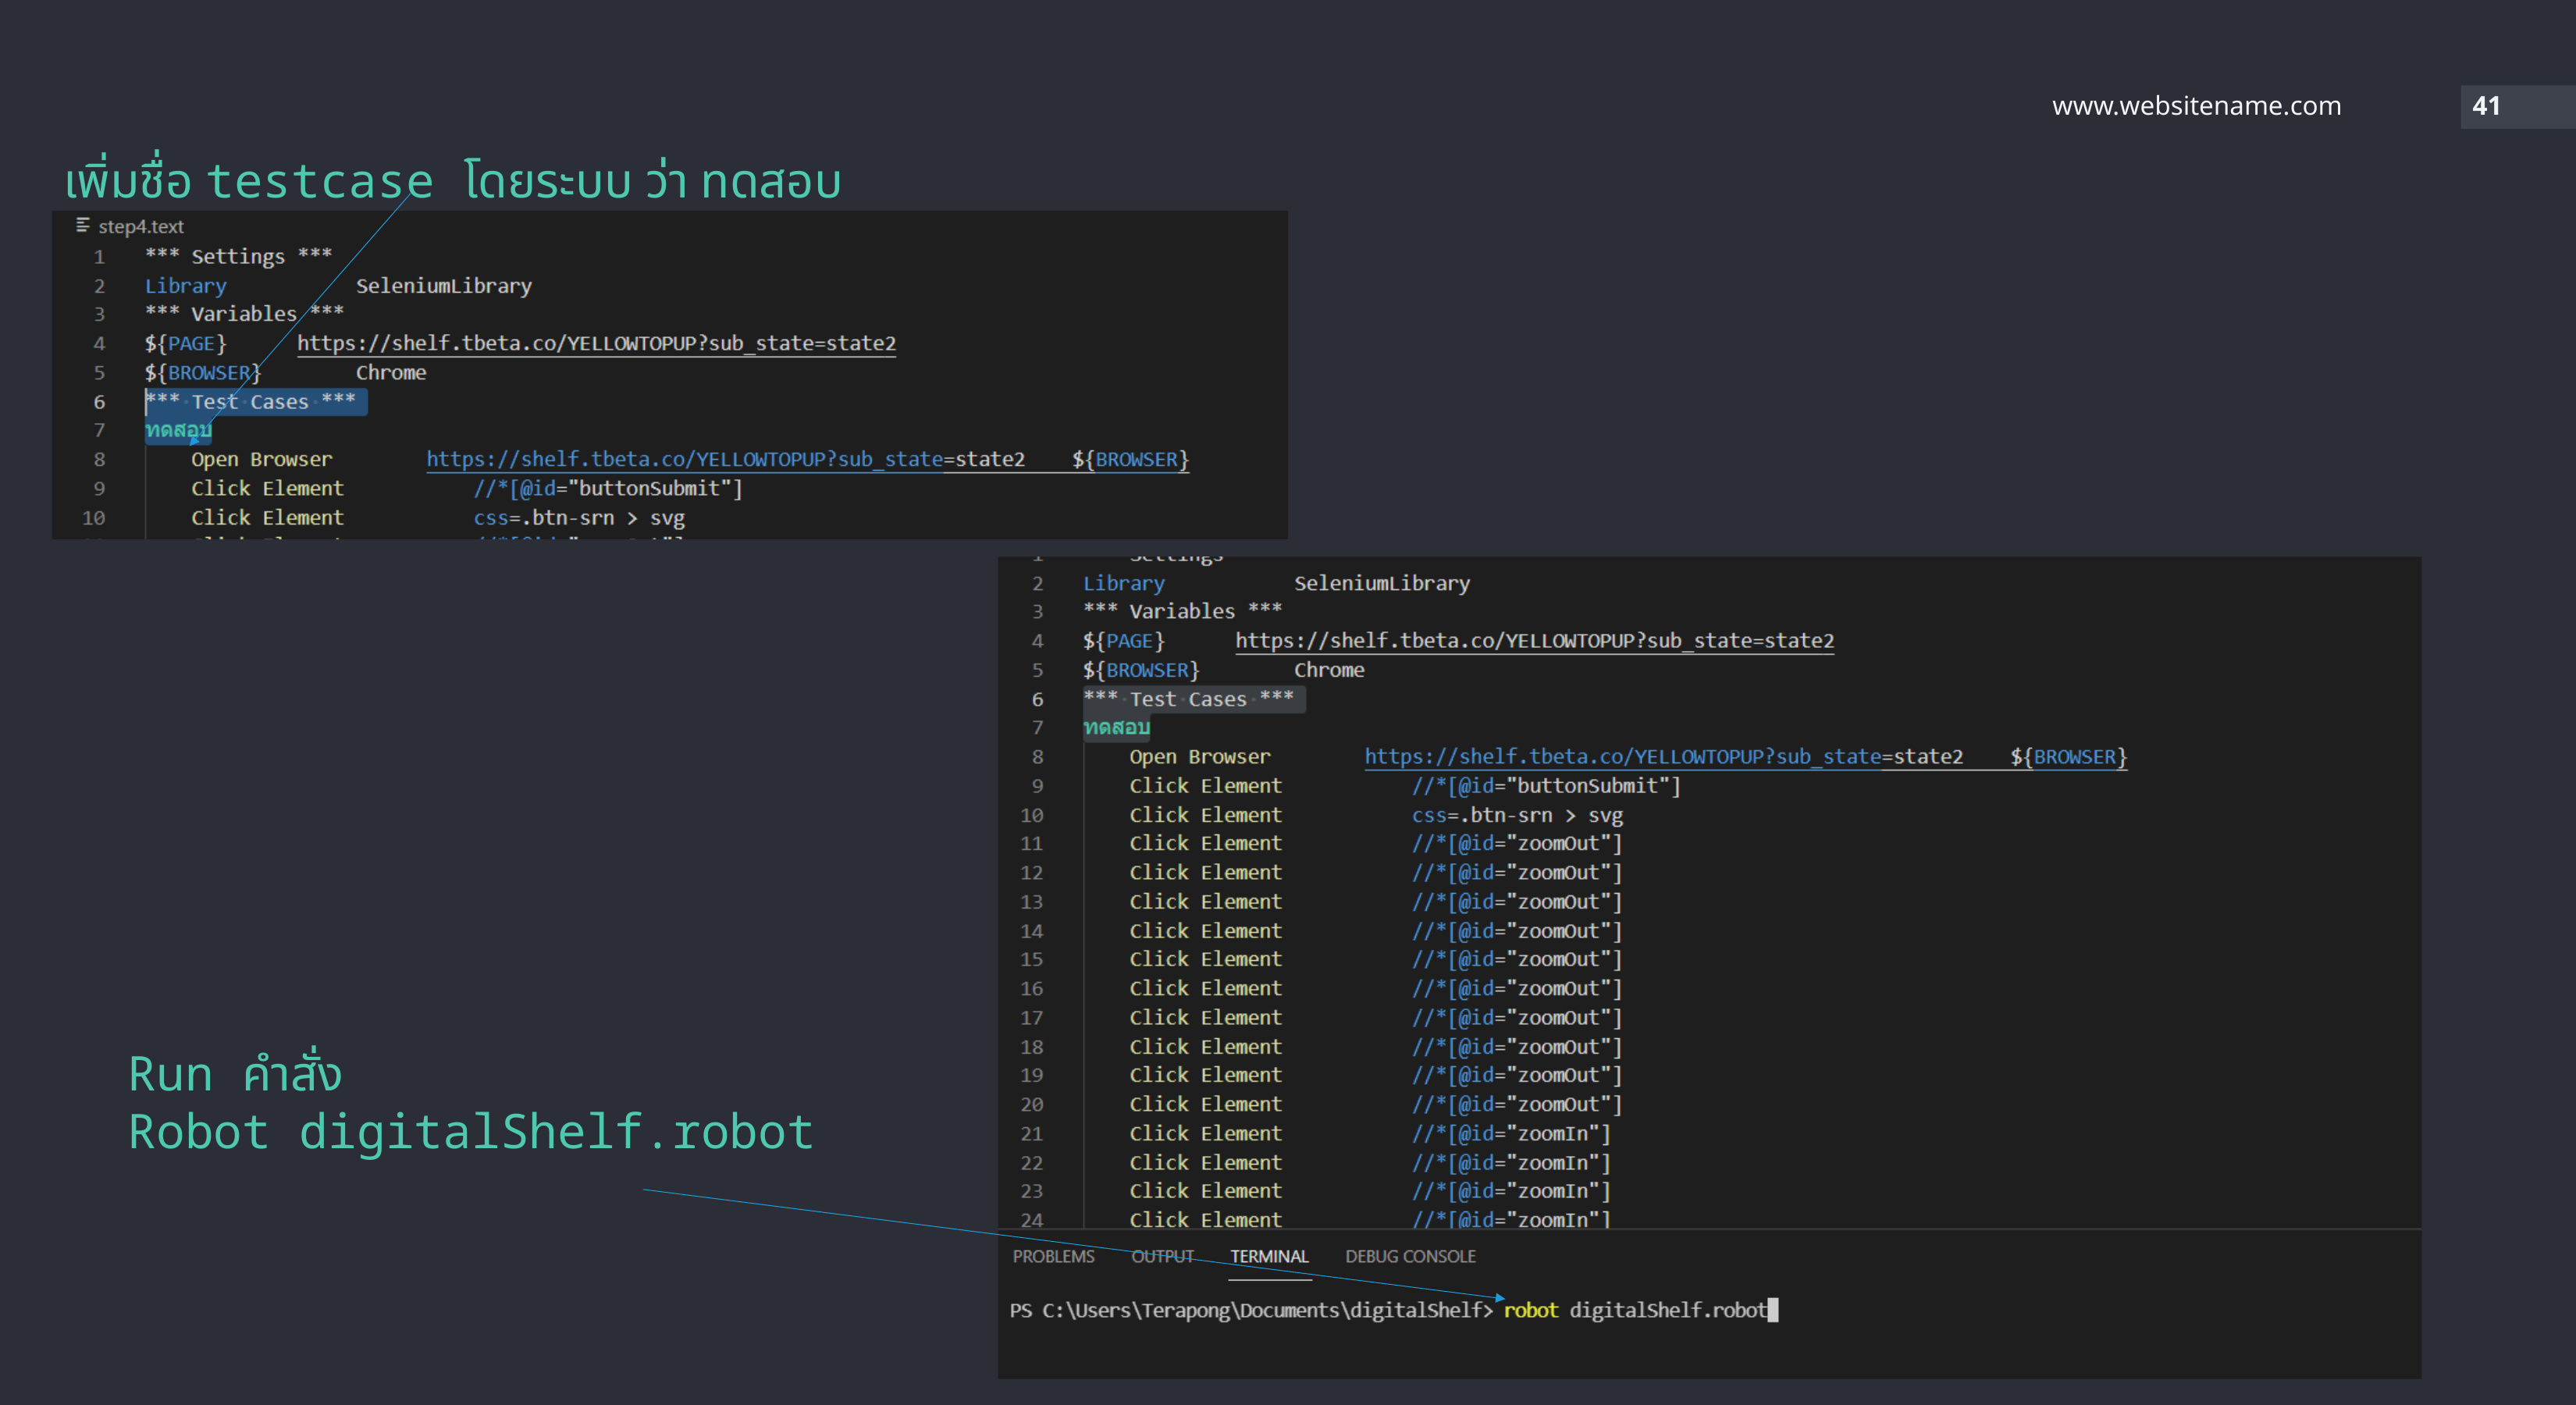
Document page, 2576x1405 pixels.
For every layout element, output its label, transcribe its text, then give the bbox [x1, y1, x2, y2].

slide_number 41 [2460, 69, 2576, 145]
text_box เพิ่มชื่อ testcase โดยระบบ ว่า ทดสอบ [52, 144, 1341, 214]
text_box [189, 193, 411, 446]
footer www.websitename.com [1485, 69, 2355, 145]
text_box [642, 1189, 1506, 1300]
picture [52, 211, 1288, 539]
picture [998, 557, 2422, 1379]
text_box Run คำสั่ง Robot digitalShelf.robot [116, 1037, 998, 1164]
